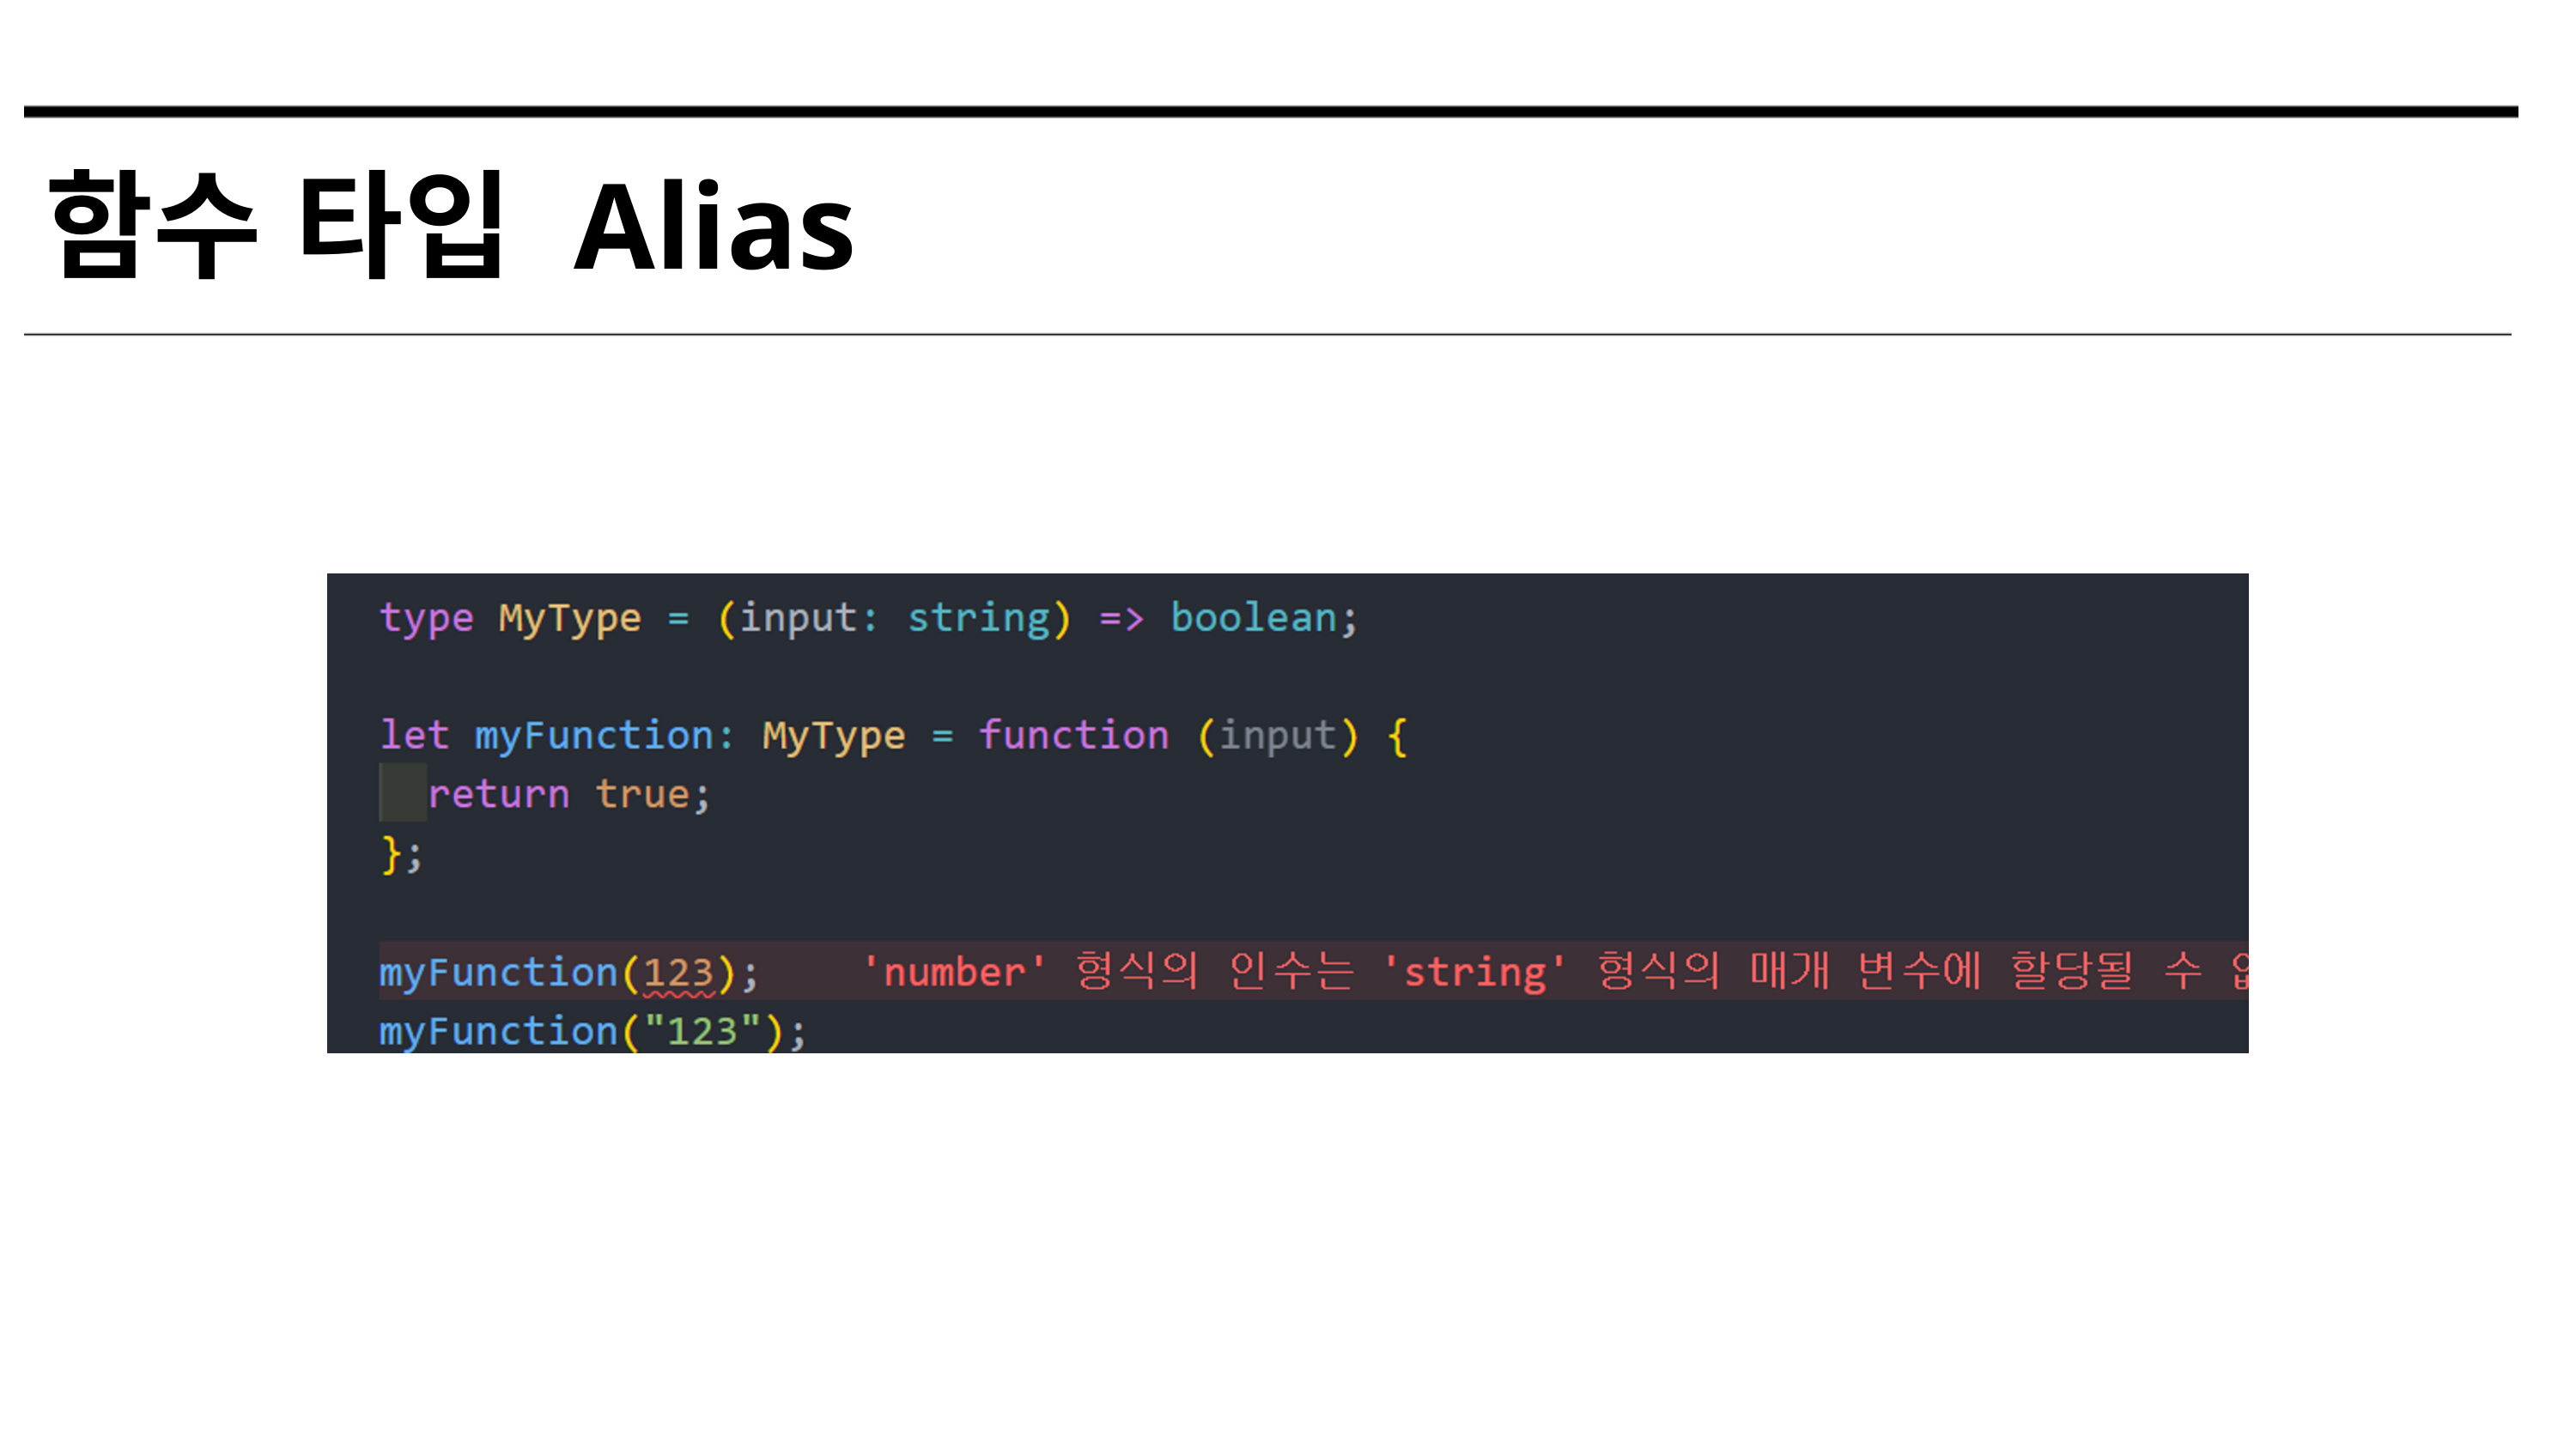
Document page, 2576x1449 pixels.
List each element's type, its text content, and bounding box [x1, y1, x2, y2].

picture [326, 573, 2249, 1054]
text_box 함수 타입 Alias [32, 144, 1578, 300]
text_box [24, 331, 2512, 338]
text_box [23, 89, 2519, 135]
